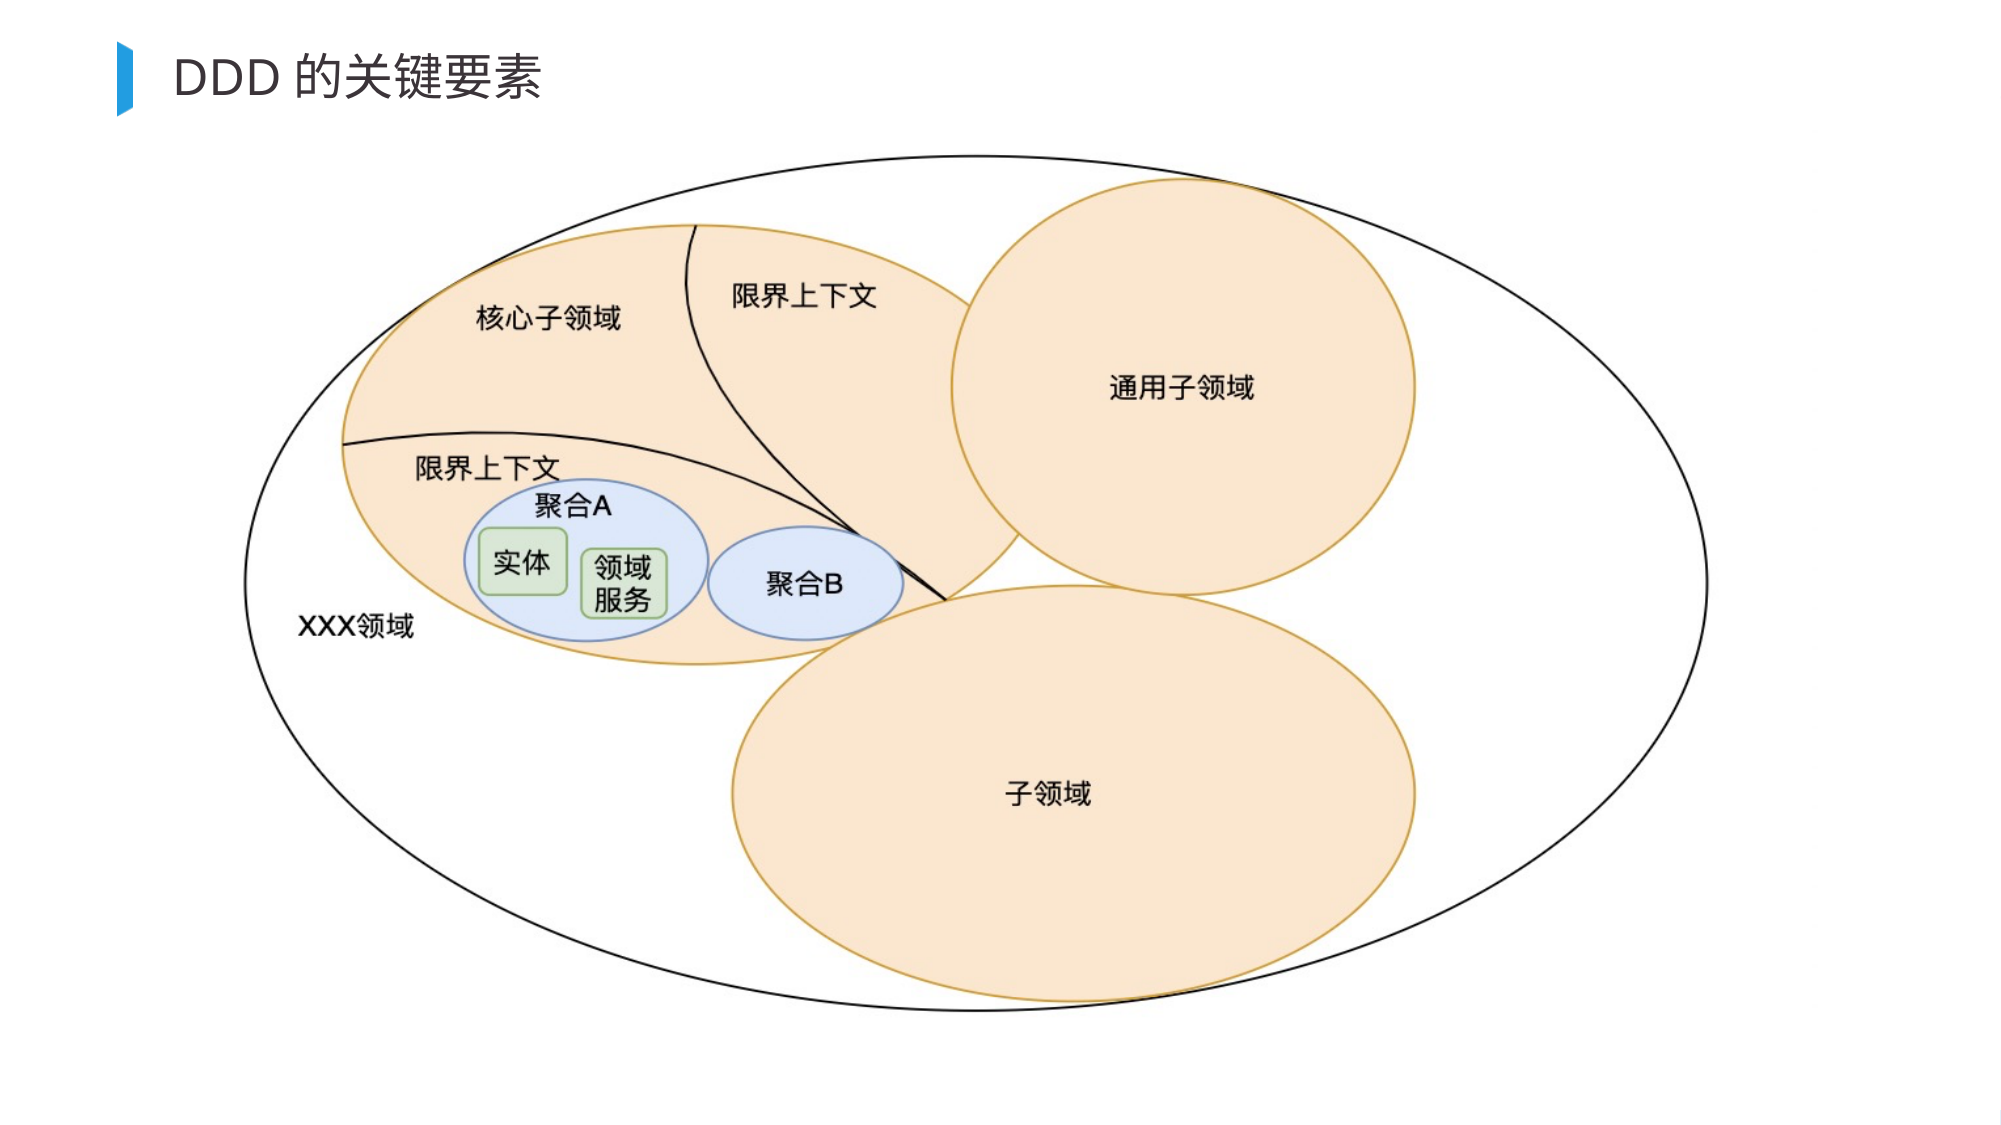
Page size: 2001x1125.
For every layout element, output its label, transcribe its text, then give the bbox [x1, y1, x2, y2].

title DDD的关键要素 [157, 34, 1298, 123]
picture [0, 0, 2001, 1125]
